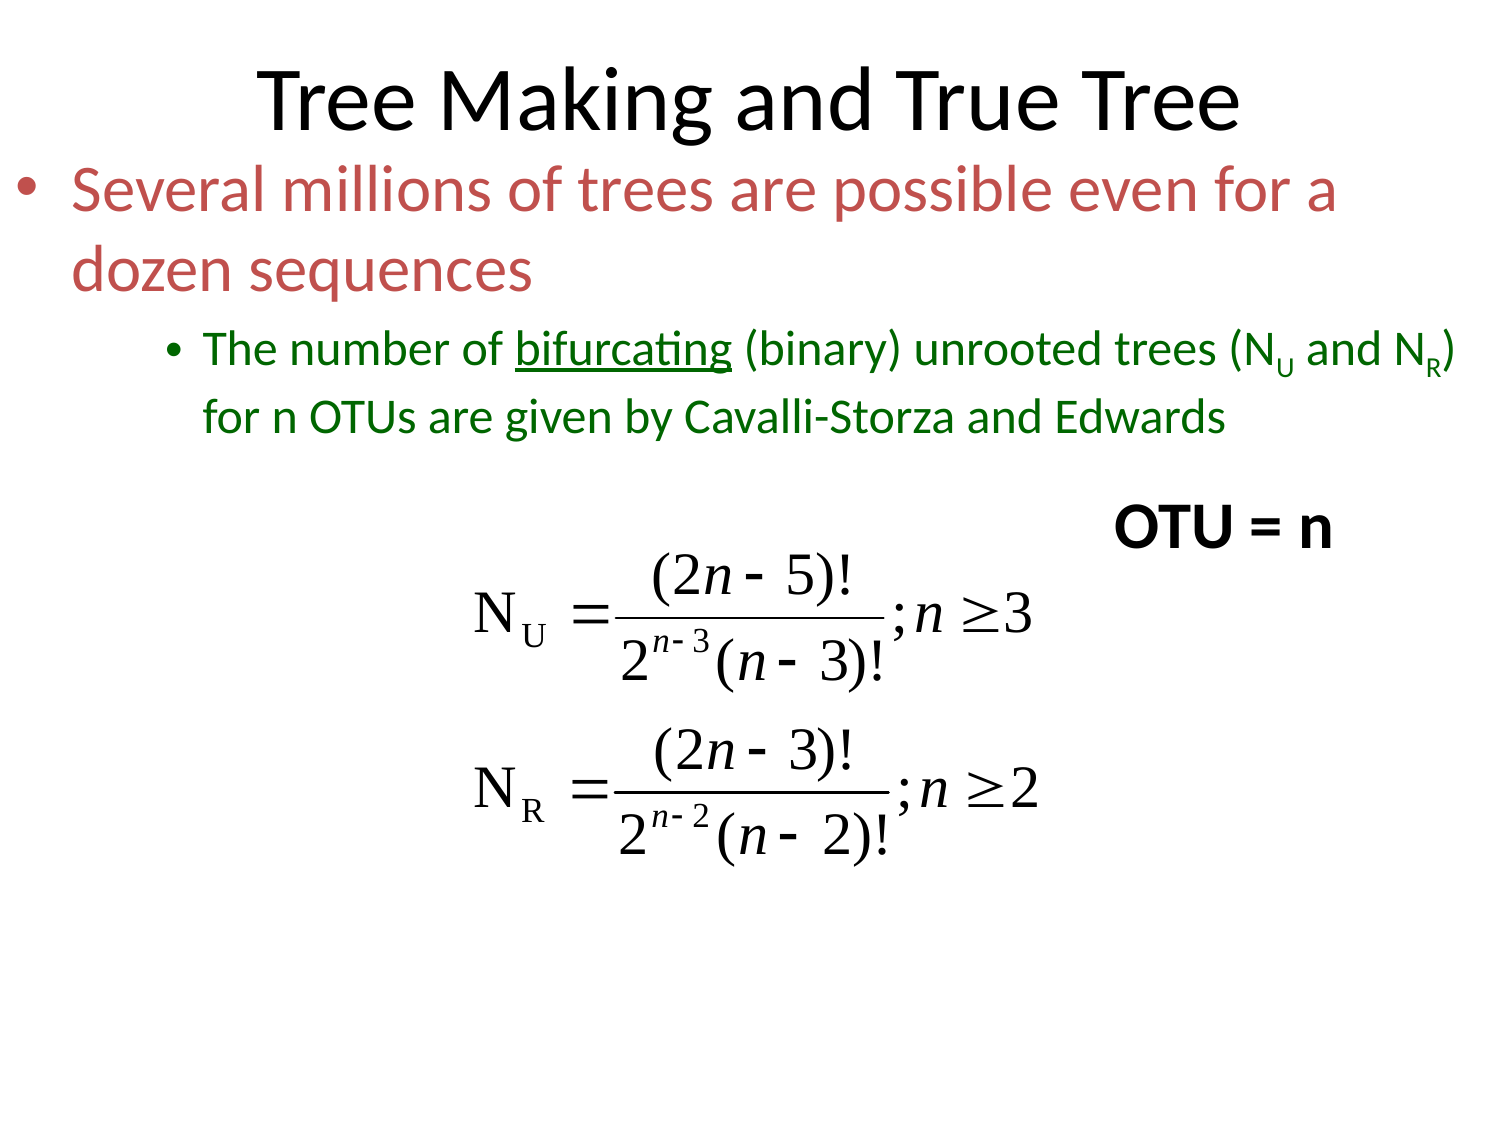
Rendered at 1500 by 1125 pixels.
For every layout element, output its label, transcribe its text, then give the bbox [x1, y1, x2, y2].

list Several millions of trees are possible even for a dozen sequences The number of bifurcating (binary) unrooted trees (NU and NR) for n OTUs are given by Cavalli-Storza and Edwards [0, 137, 1500, 943]
title Tree Making and True Tree [74, 0, 1426, 137]
text_box OTU = n [1100, 474, 1457, 570]
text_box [462, 537, 1051, 880]
